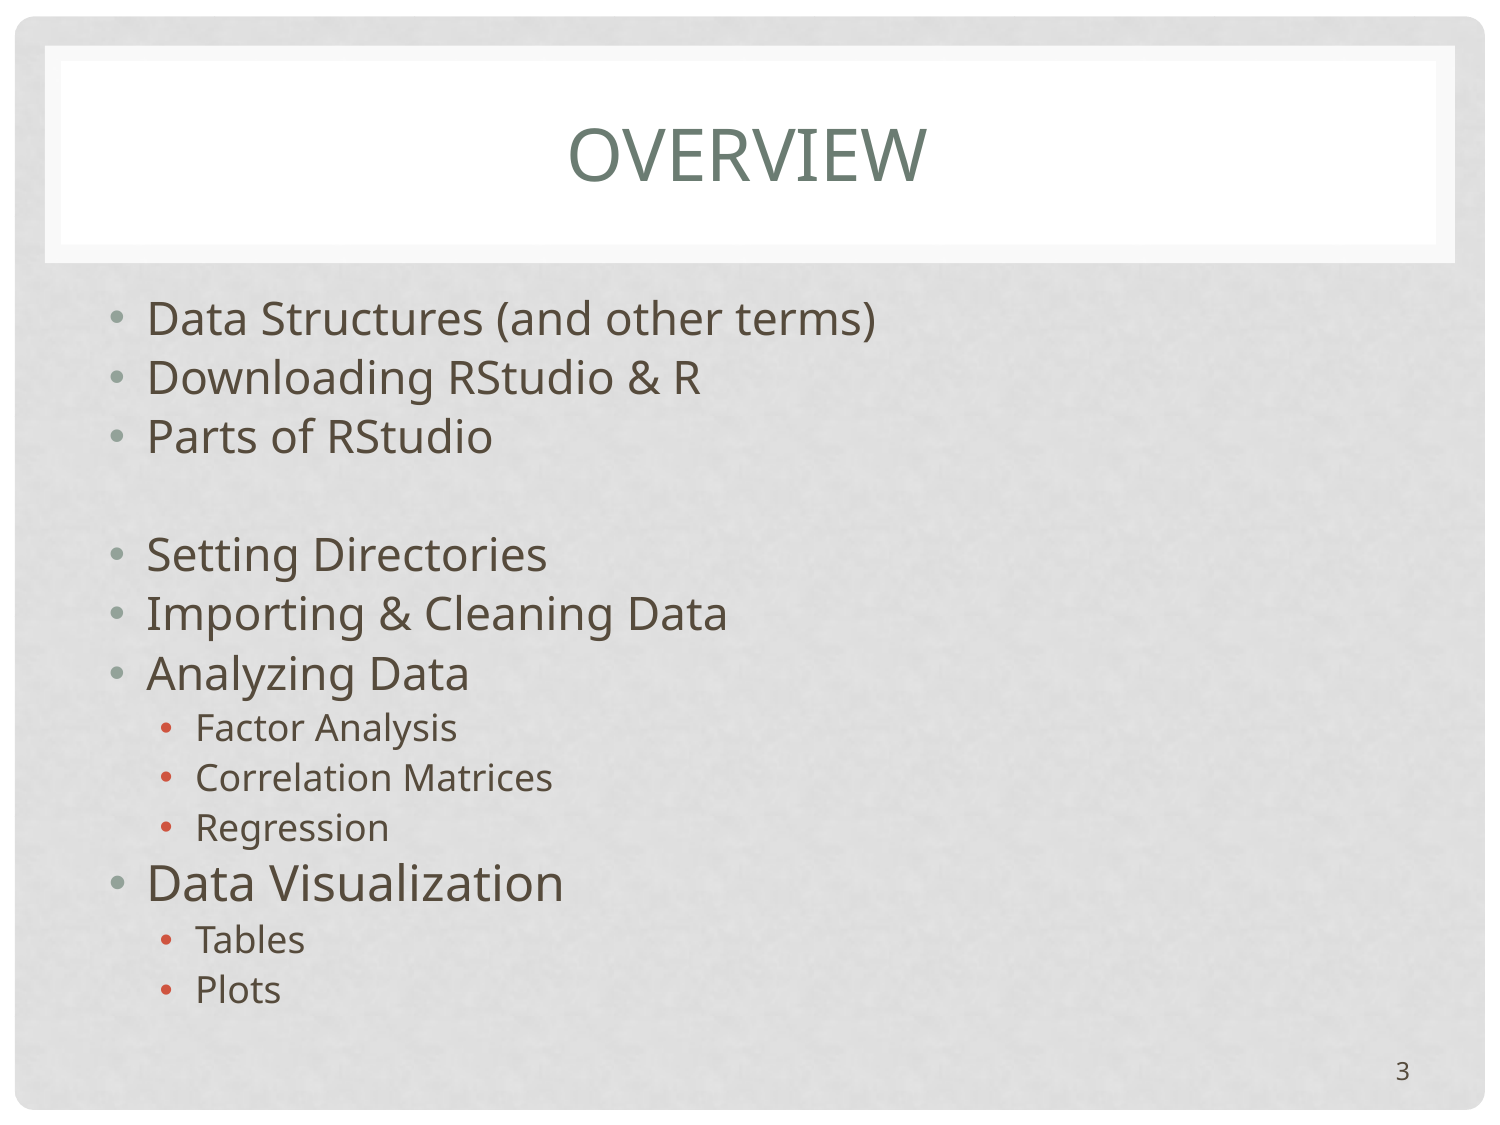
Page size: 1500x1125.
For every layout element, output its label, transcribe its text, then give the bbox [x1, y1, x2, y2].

list Data Structures (and other terms) Downloading RStudio & R Parts of RStudio Setting Directories Importing & Cleaning Data Analyzing Data Factor Analysis Correlation Matrices Regression Data Visualization Tables Plots [75, 287, 1425, 1075]
slide_number 3 [1074, 1042, 1425, 1103]
picture [14, 16, 1485, 1110]
title OVERVIEW [69, 66, 1426, 238]
